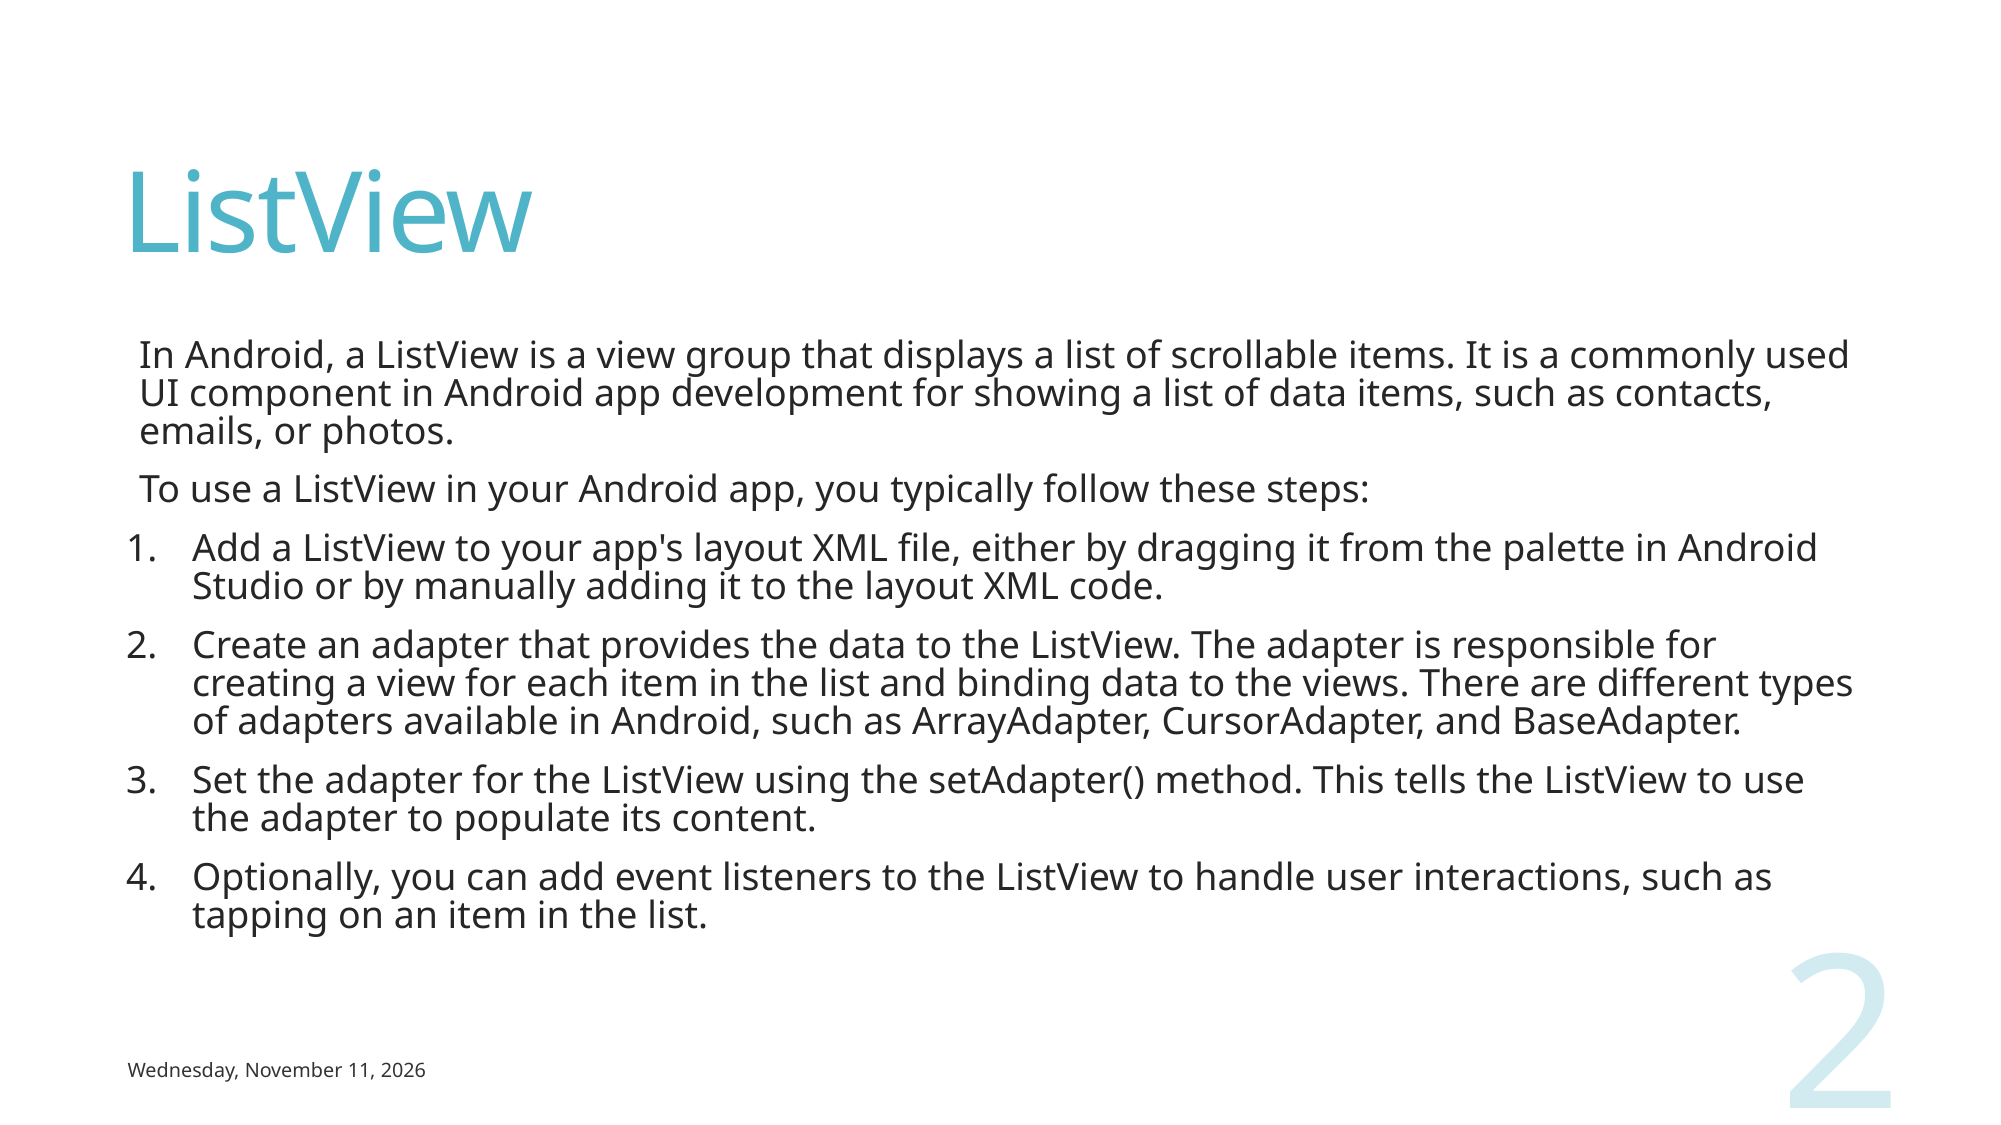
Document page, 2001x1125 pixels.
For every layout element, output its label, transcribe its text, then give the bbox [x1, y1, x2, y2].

title ListView [107, 81, 1875, 354]
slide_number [112, 1051, 788, 1090]
list In Android, a ListView is a view group that displays a list of scrollable items. It is a commonly used UI component in Android app development for showing a list of data items, such as contacts, emails, or photos. To use a ListView in your Android app, you typically follow these steps: Add a ListView to your app's layout XML file, either by dragging it from the palette in Android Studio or by manually adding it to the layout XML code. Create an adapter that provides the data to the ListView. The adapter is responsible for creating a view for each item in the list and binding data to the views. There are different types of adapters available in Android, such as ArrayAdapter, CursorAdapter, and BaseAdapter. Set the adapter for the ListView using the setAdapter() method. This tells the ListView to use the adapter to populate its content. Optionally, you can add event listeners to the ListView to handle user interactions, such as tapping on an item in the list. [111, 329, 1876, 948]
slide_number 2 [1437, 963, 1918, 1125]
